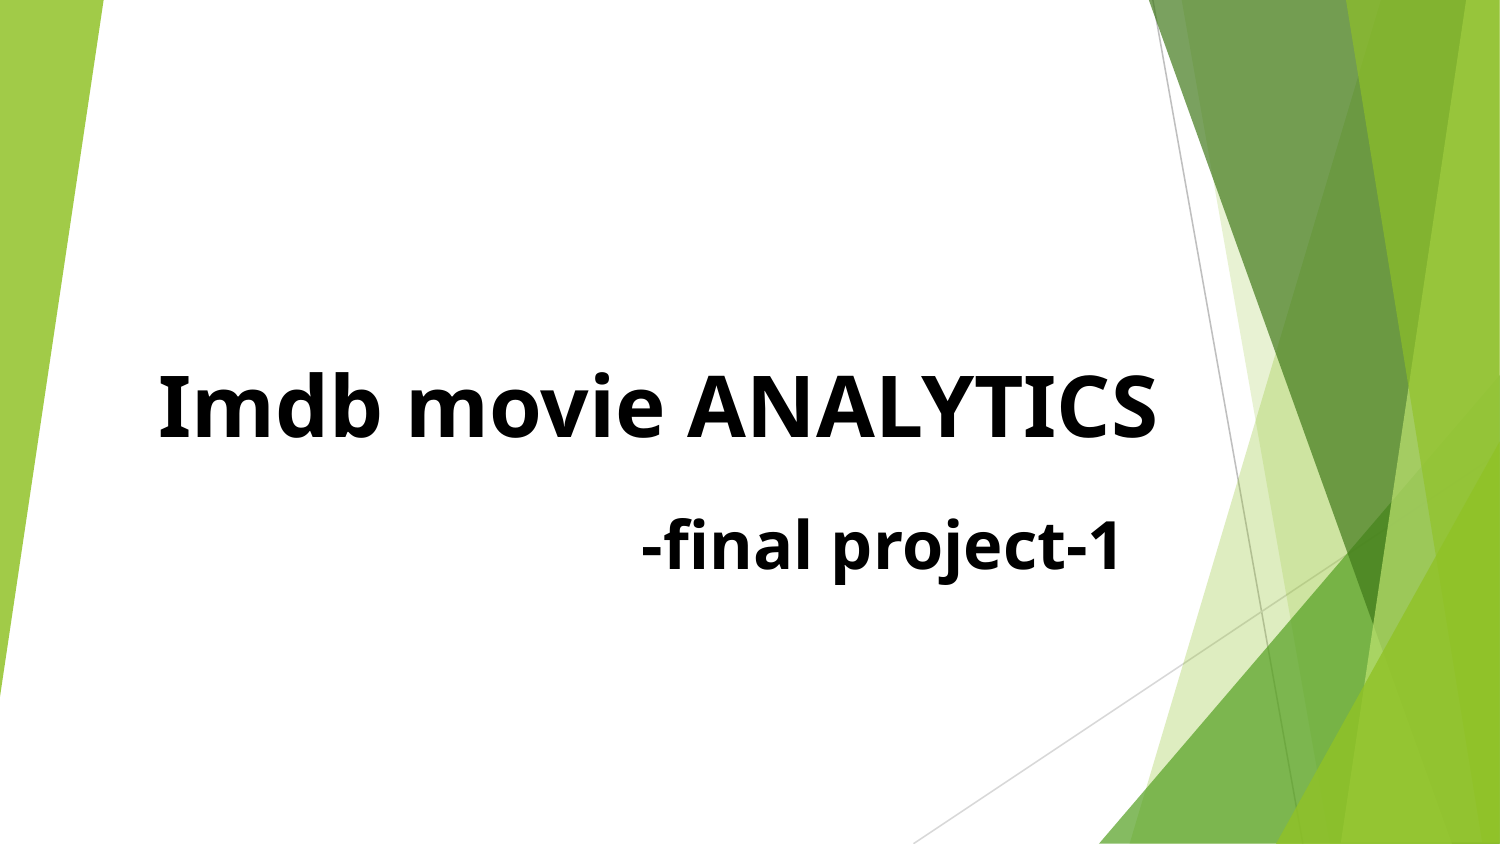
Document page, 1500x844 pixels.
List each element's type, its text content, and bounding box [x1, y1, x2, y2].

title Imdb movie ANALYTICS [147, 257, 1388, 461]
subtitle -final project-1 [182, 497, 1138, 633]
